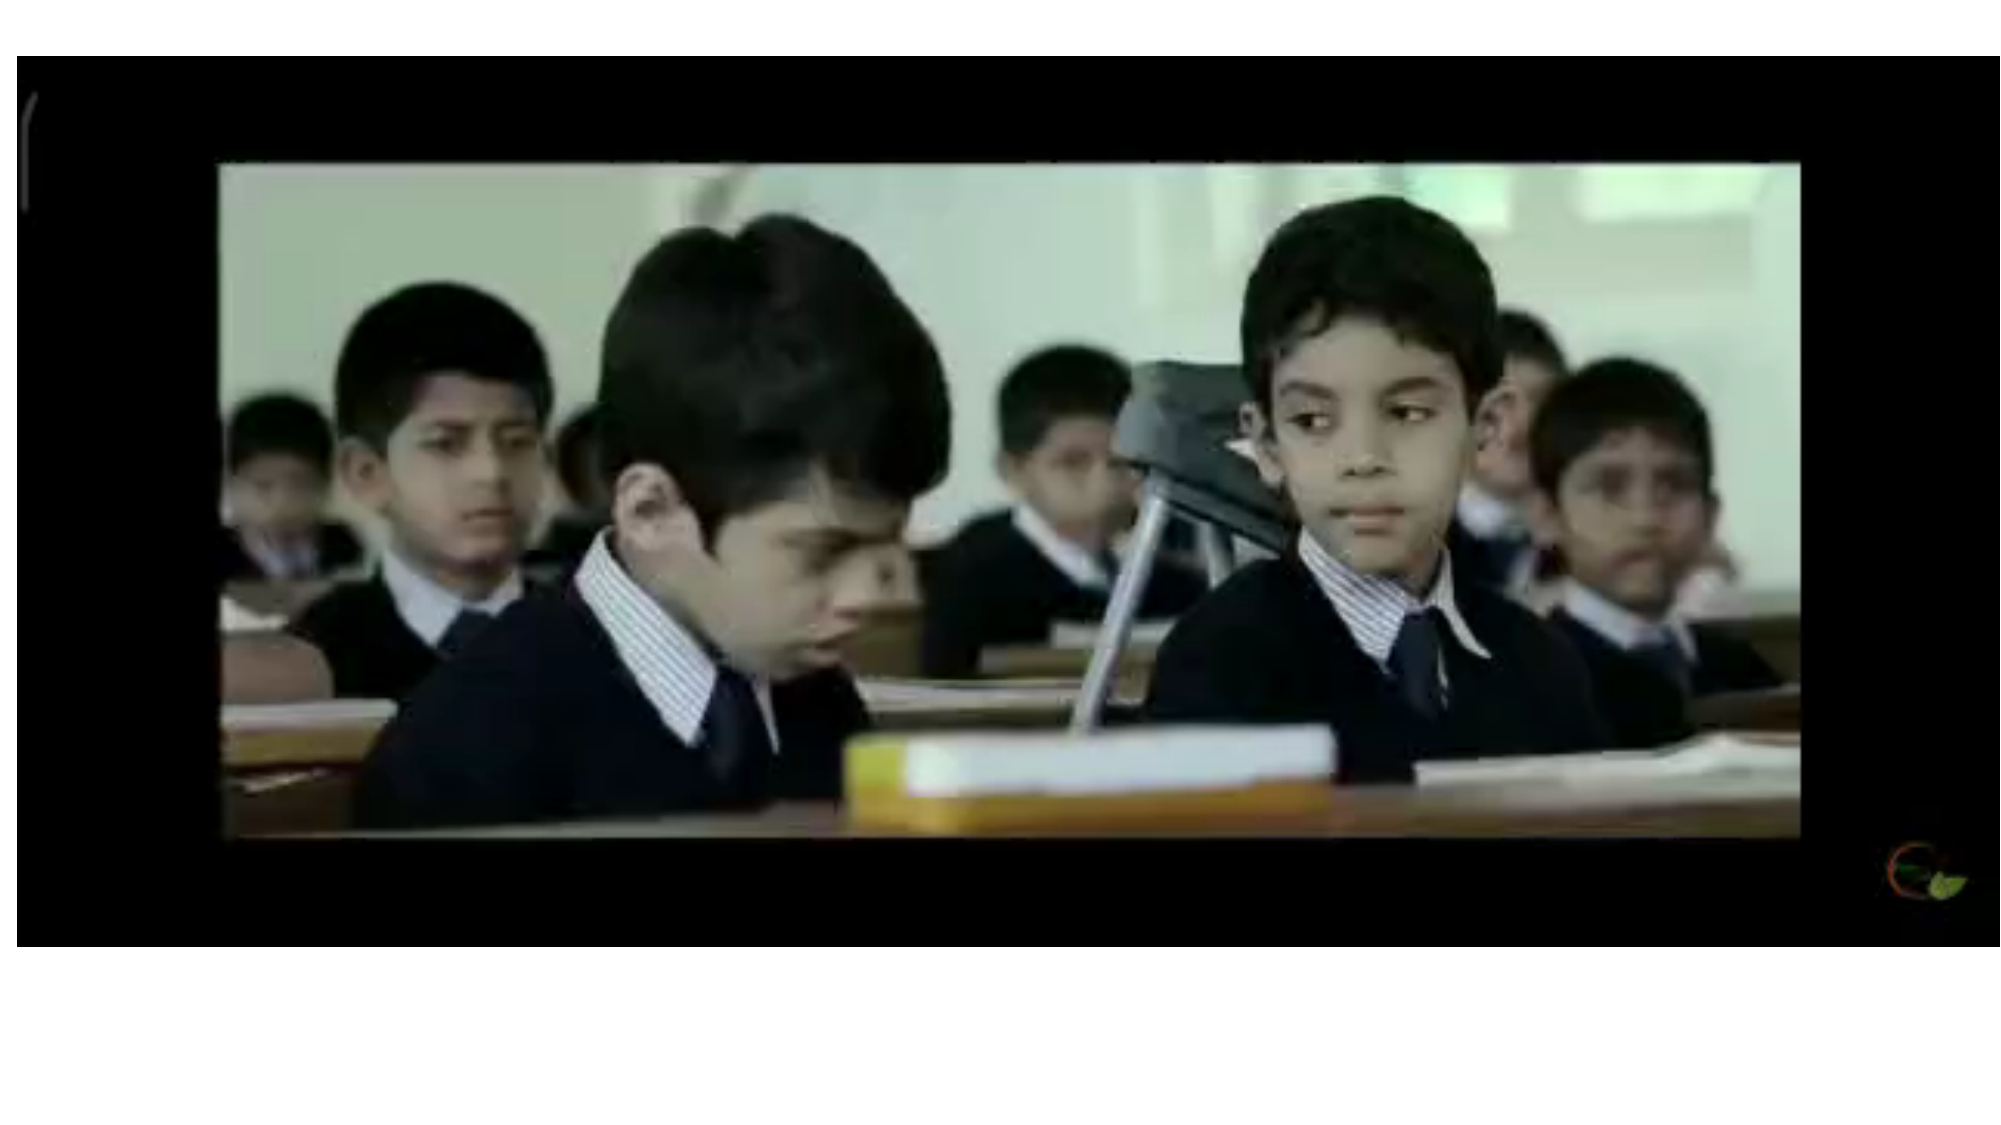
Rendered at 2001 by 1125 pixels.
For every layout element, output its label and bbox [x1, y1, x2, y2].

text_box [16, 55, 2000, 948]
